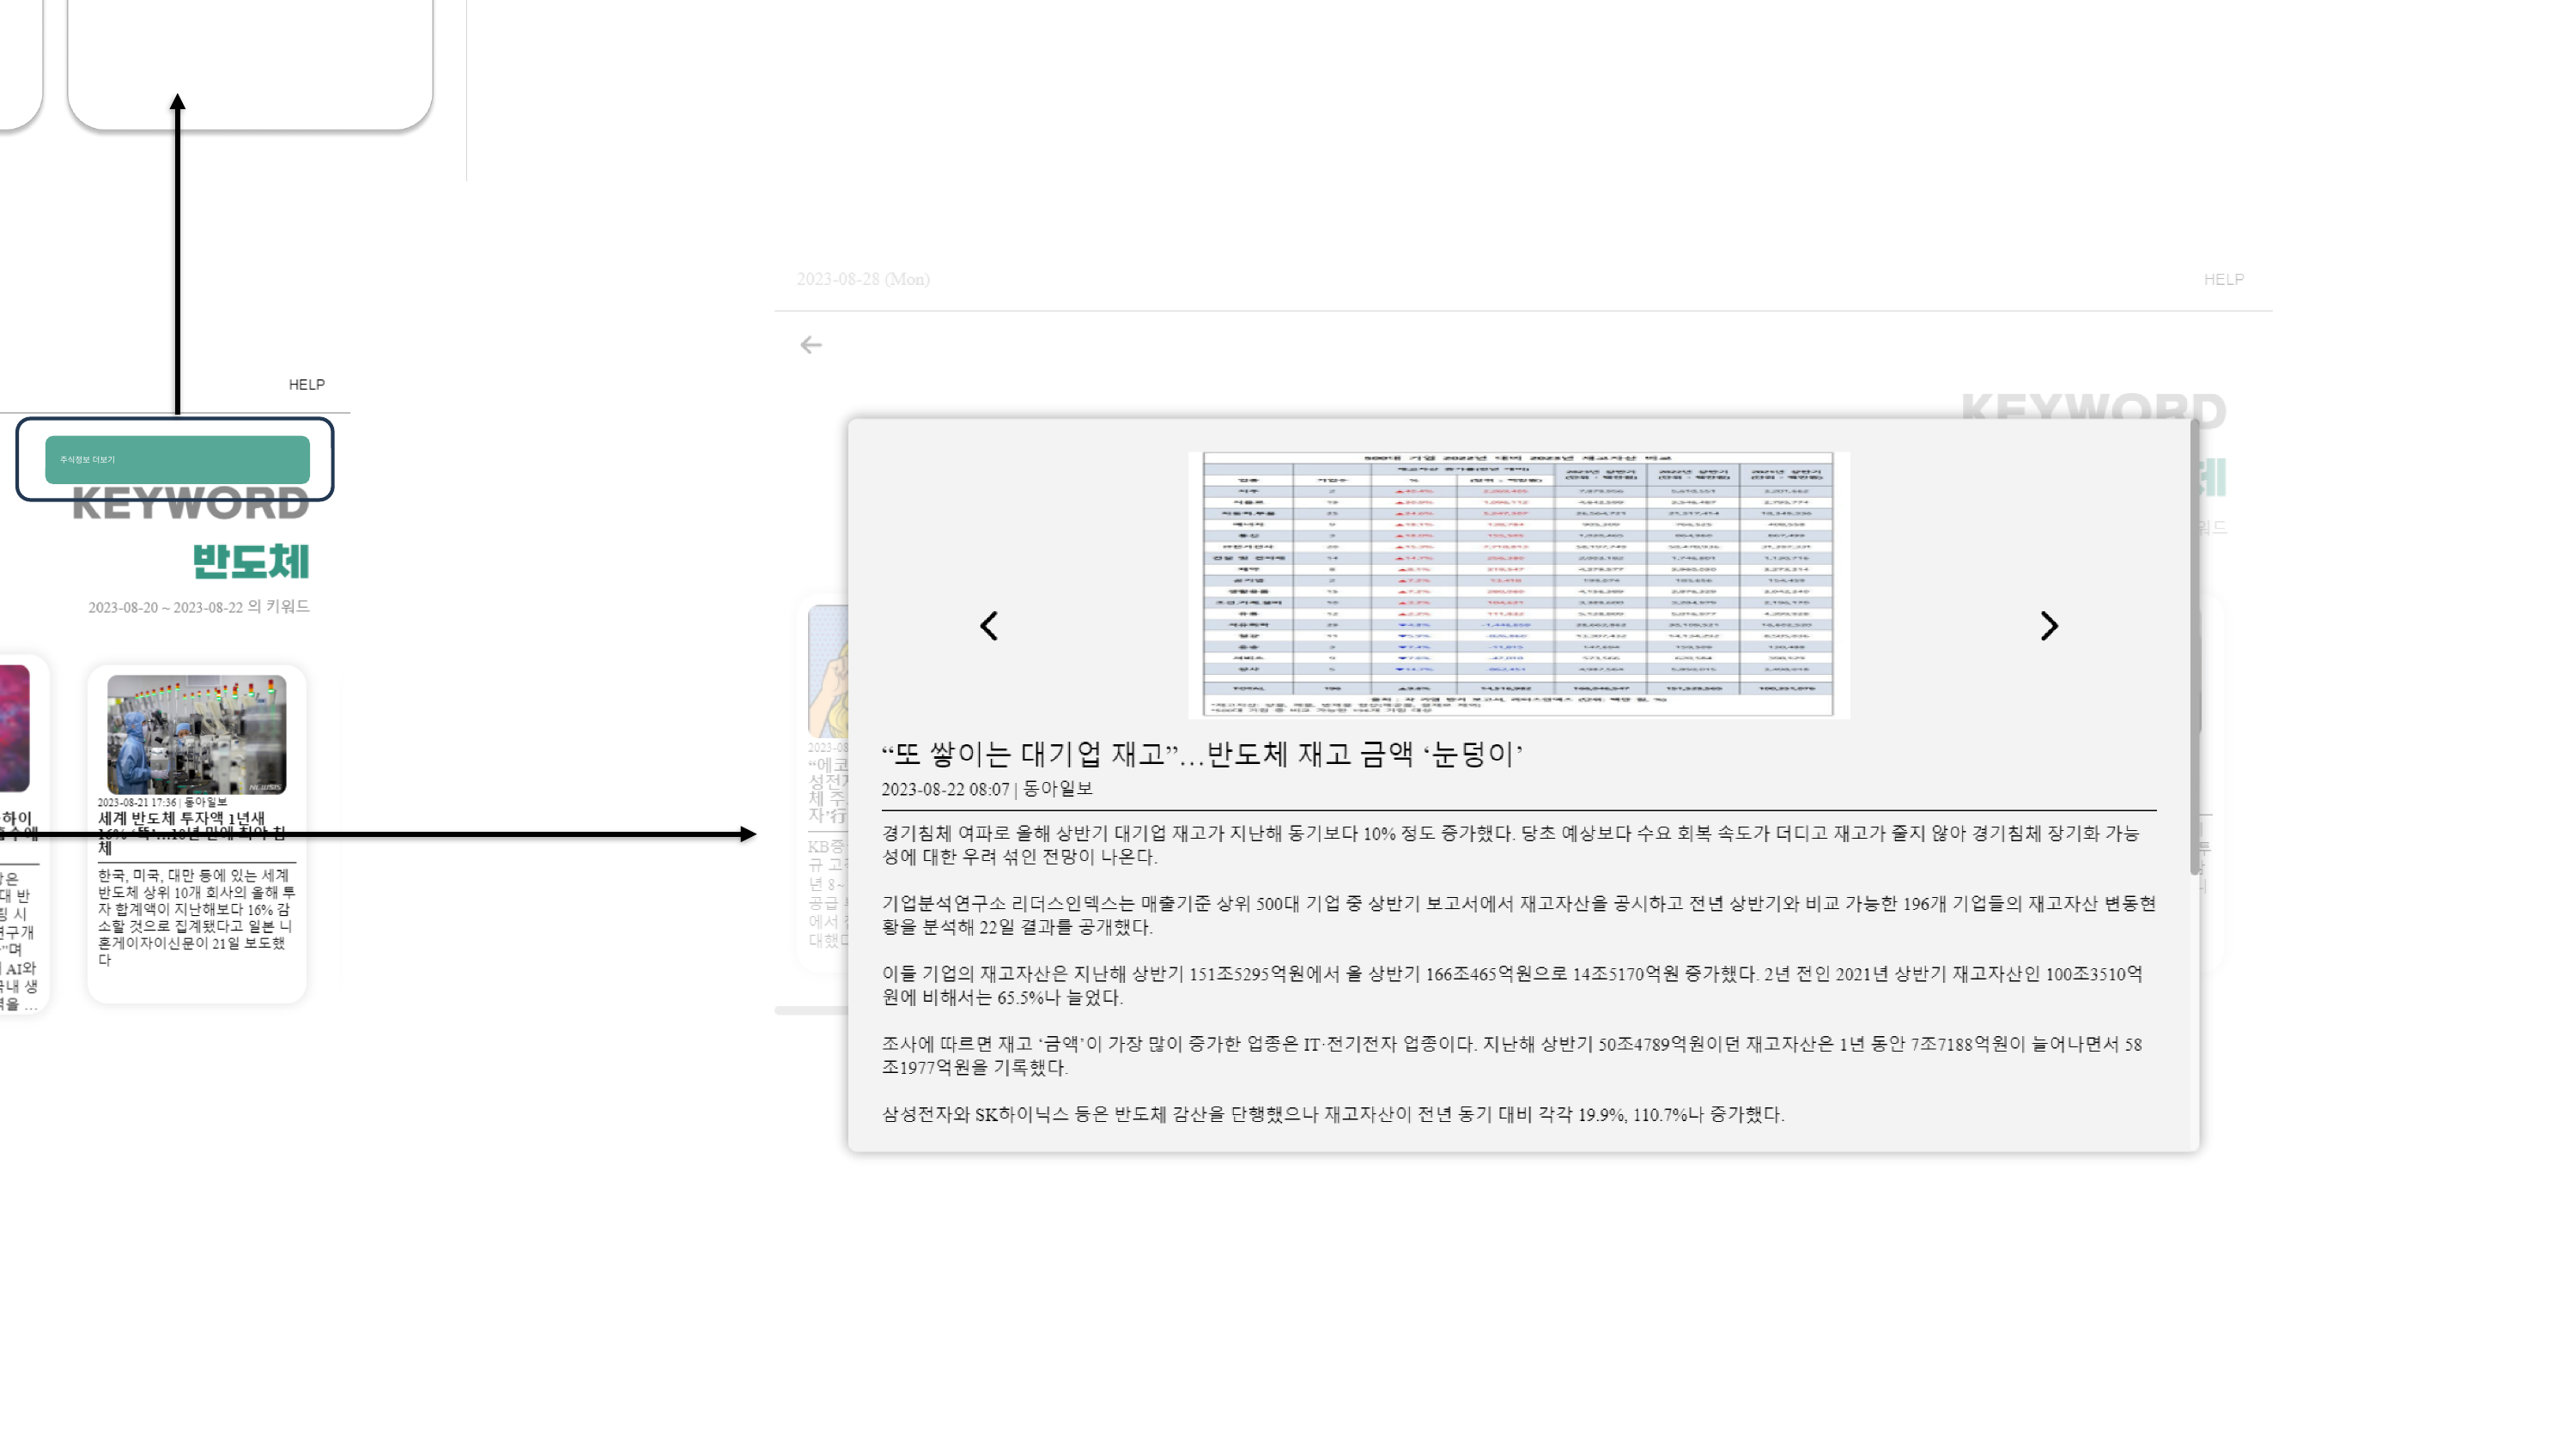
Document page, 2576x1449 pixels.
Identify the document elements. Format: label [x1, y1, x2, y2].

text_box [0, 0, 2296, 1228]
